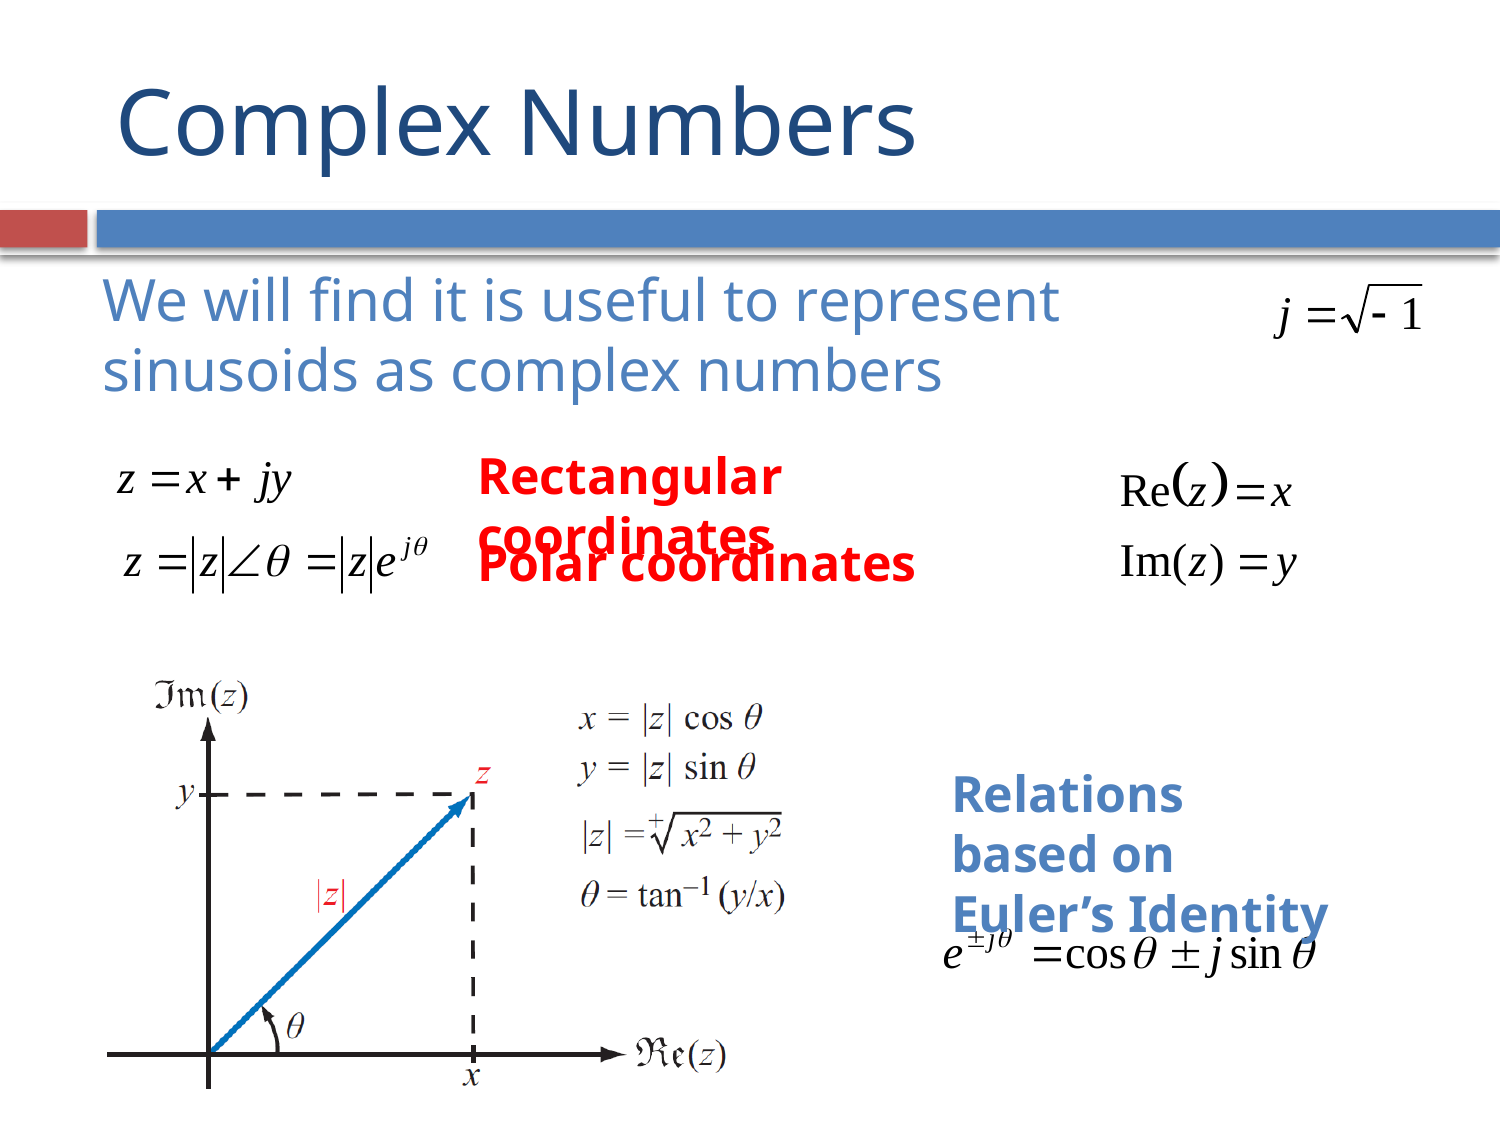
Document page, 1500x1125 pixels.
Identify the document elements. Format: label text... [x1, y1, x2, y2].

text_box Relations based on Euler’s Identity [936, 754, 1350, 950]
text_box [114, 525, 438, 605]
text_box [1262, 274, 1430, 350]
text_box Rectangular coordinates [462, 437, 1025, 524]
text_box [1112, 462, 1307, 596]
text_box We will find it is useful to represent sinusoids as complex numbers [87, 255, 1125, 411]
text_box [935, 916, 1326, 988]
title Complex Numbers [100, 37, 1438, 200]
text_box Polar coordinates [462, 524, 1025, 599]
picture [99, 674, 790, 1099]
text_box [107, 454, 303, 514]
